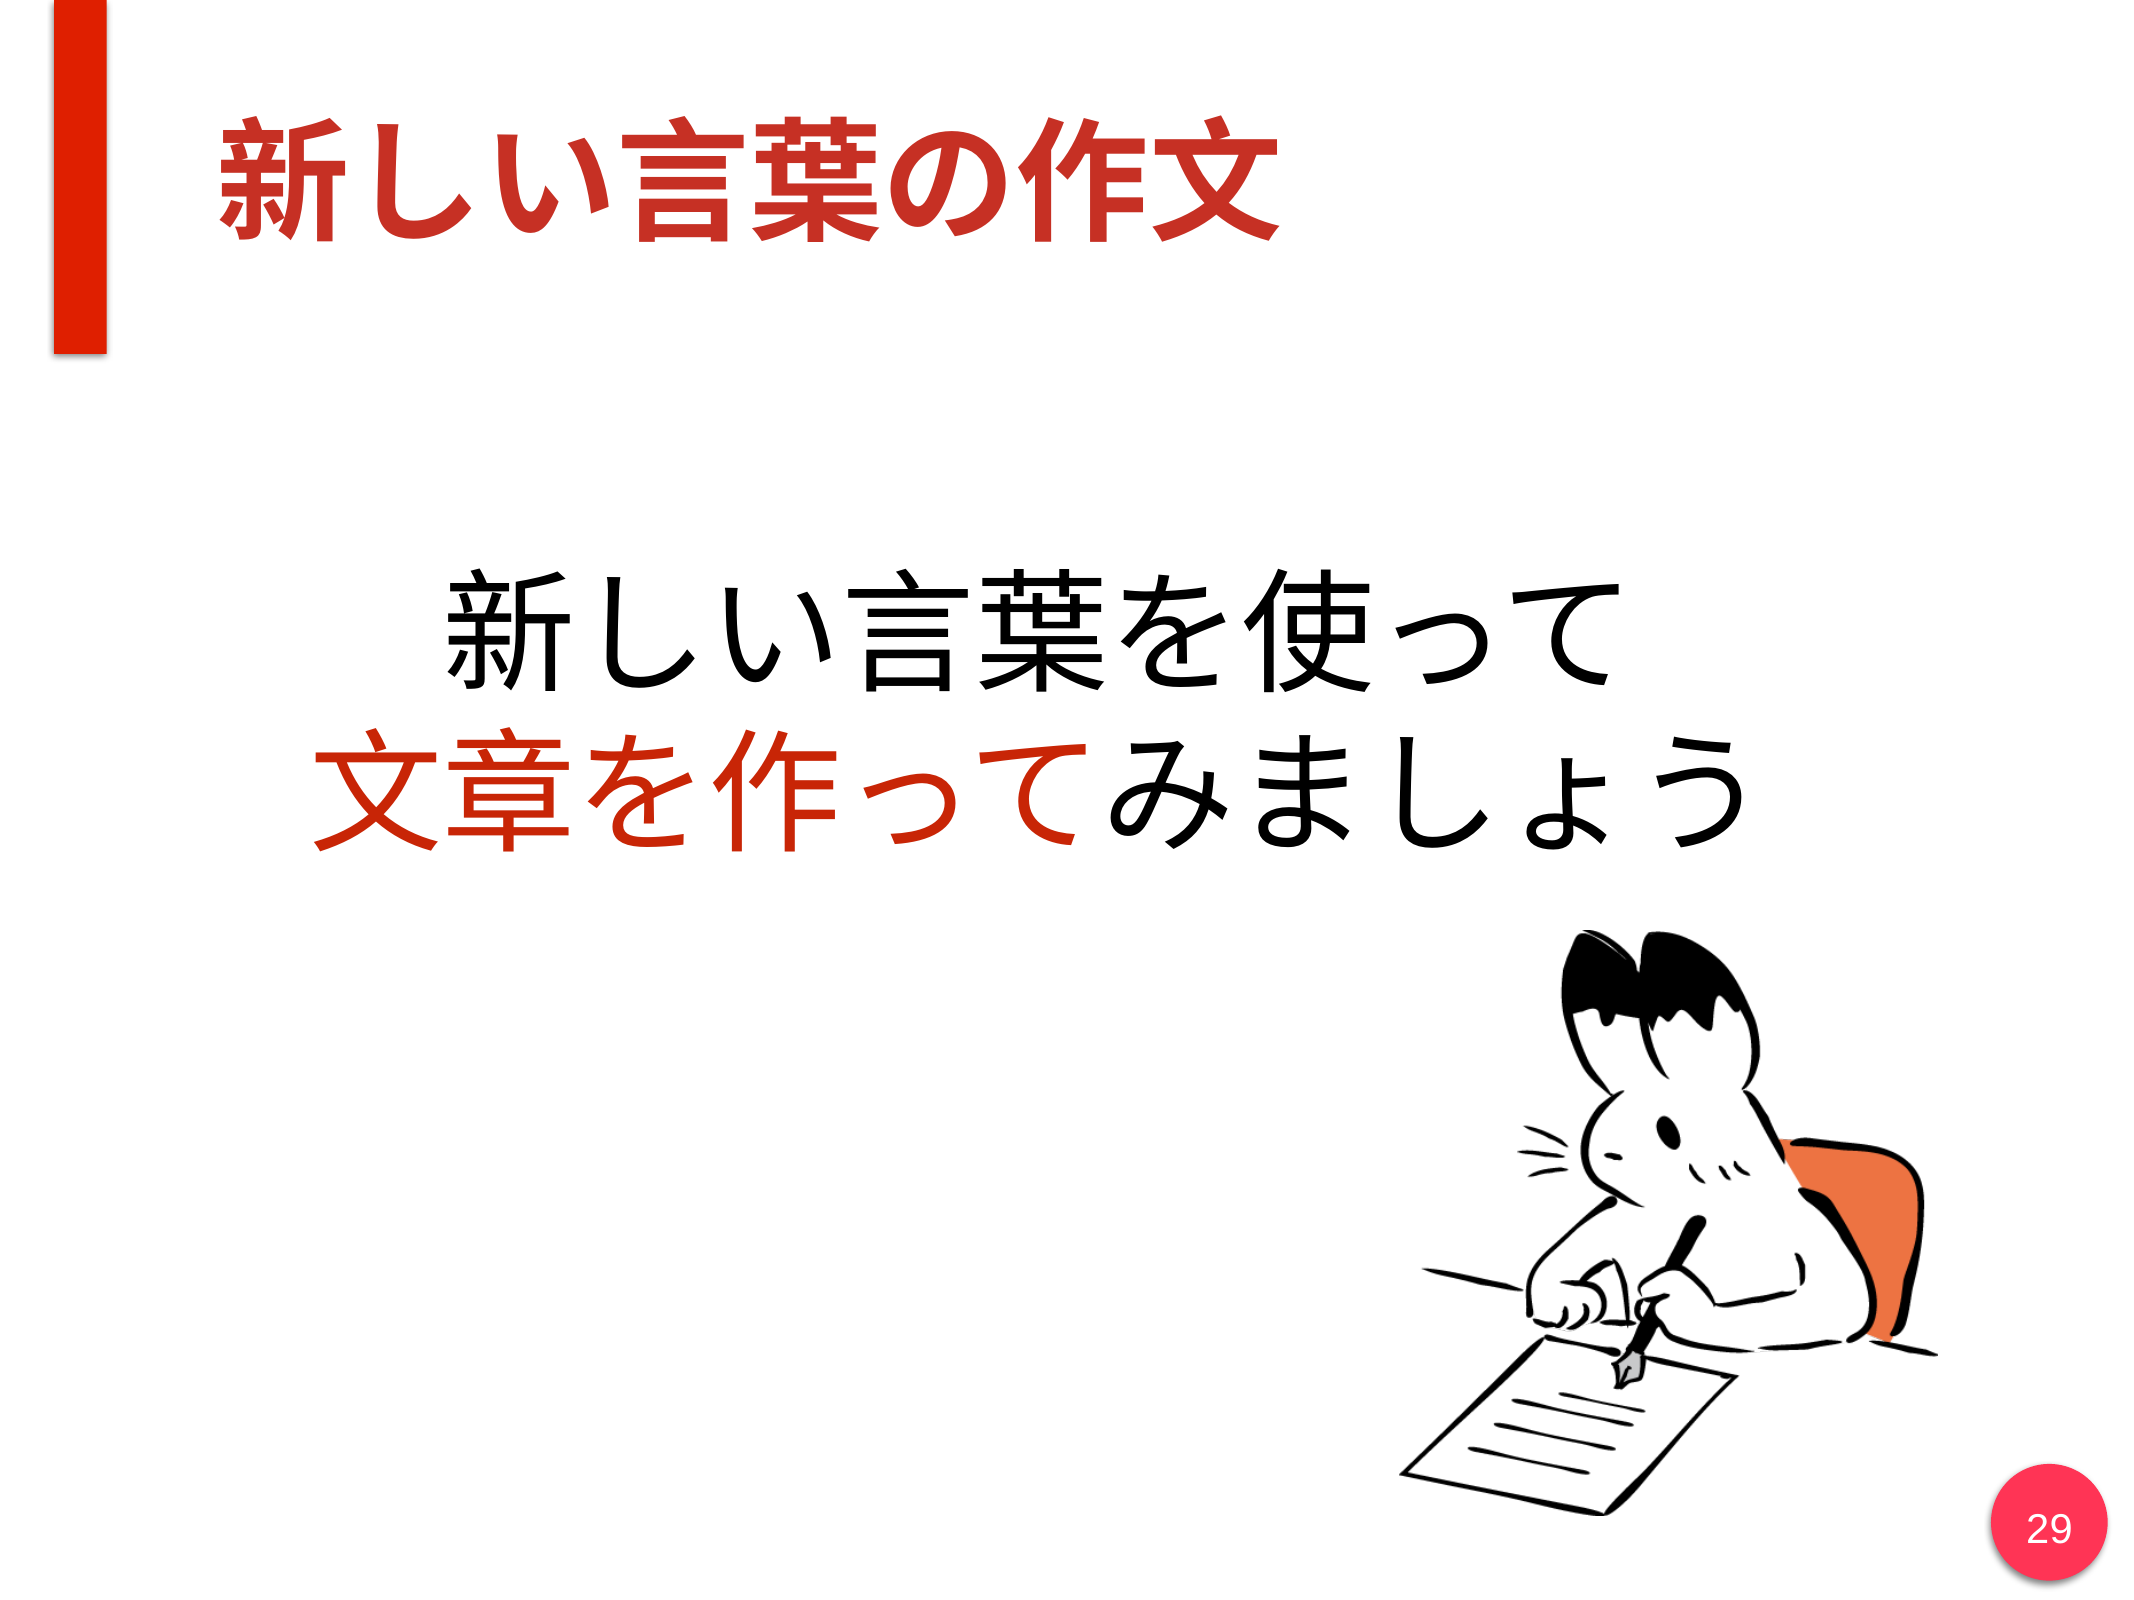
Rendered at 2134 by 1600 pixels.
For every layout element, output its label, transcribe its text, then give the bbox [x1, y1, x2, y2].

slide_number 29 [2012, 1493, 2087, 1600]
title 新しい言葉の作文 [208, 18, 2030, 336]
text_box 新しい言葉を使って 文章を作ってみましょう [227, 452, 1851, 965]
picture [1399, 929, 1938, 1517]
